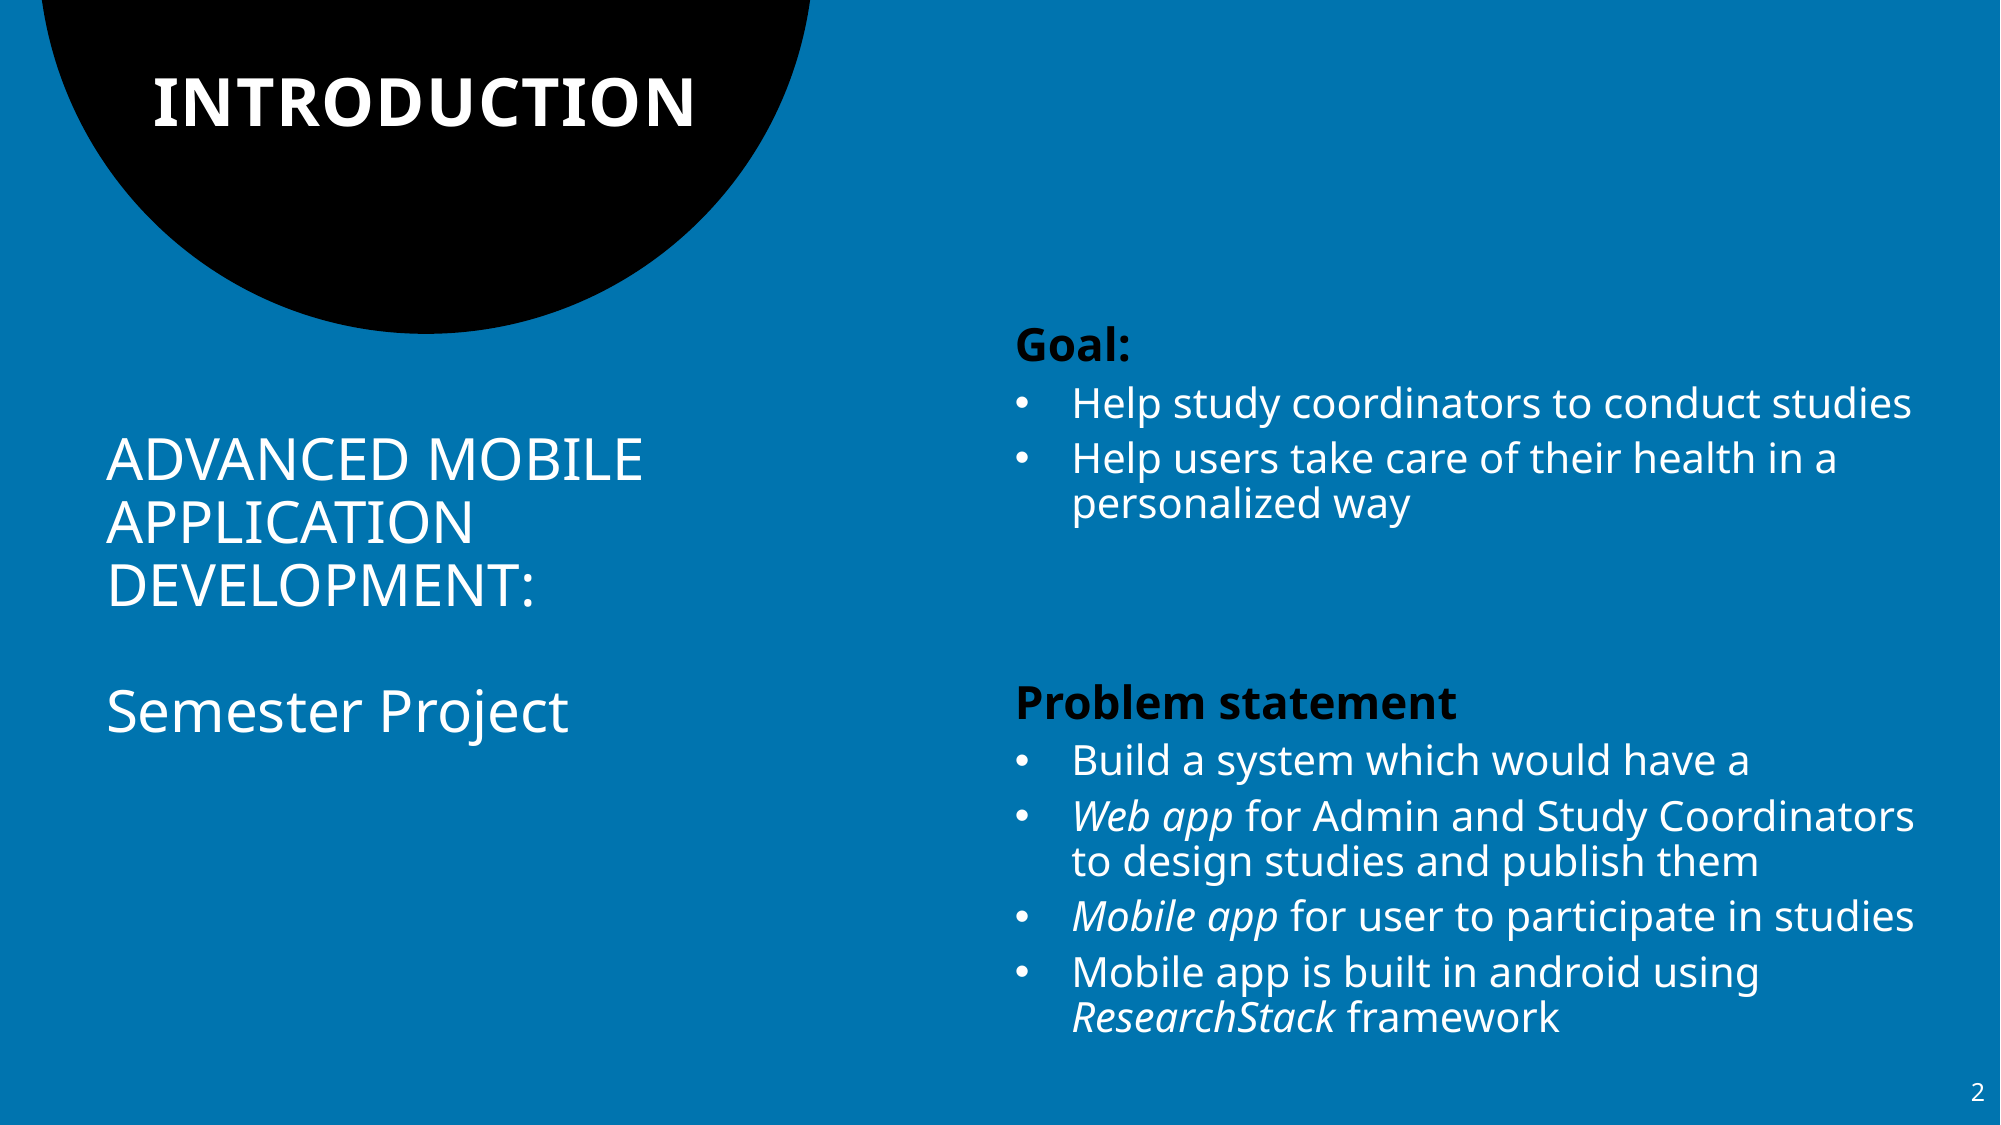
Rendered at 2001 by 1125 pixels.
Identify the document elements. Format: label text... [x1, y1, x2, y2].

list ADVANCED MOBILE APPLICATION DEVELOPMENT: Semester Project [91, 422, 925, 756]
text_box [94, 150, 758, 335]
text_box [761, 0, 812, 144]
title INTRODUCTION [91, 0, 761, 150]
slide_number 2 [1914, 1063, 2000, 1124]
text_box [40, 0, 91, 144]
list Goal: Help study coordinators to conduct studies Help users take care of their health in a personalized way [999, 314, 1931, 538]
list Problem statement Build a system which would have a Web app for Admin and Study Coordinators to design studies and publish them Mobile app for user to participate in studies Mobile app is built in android using ResearchStack framework [999, 672, 1931, 1063]
